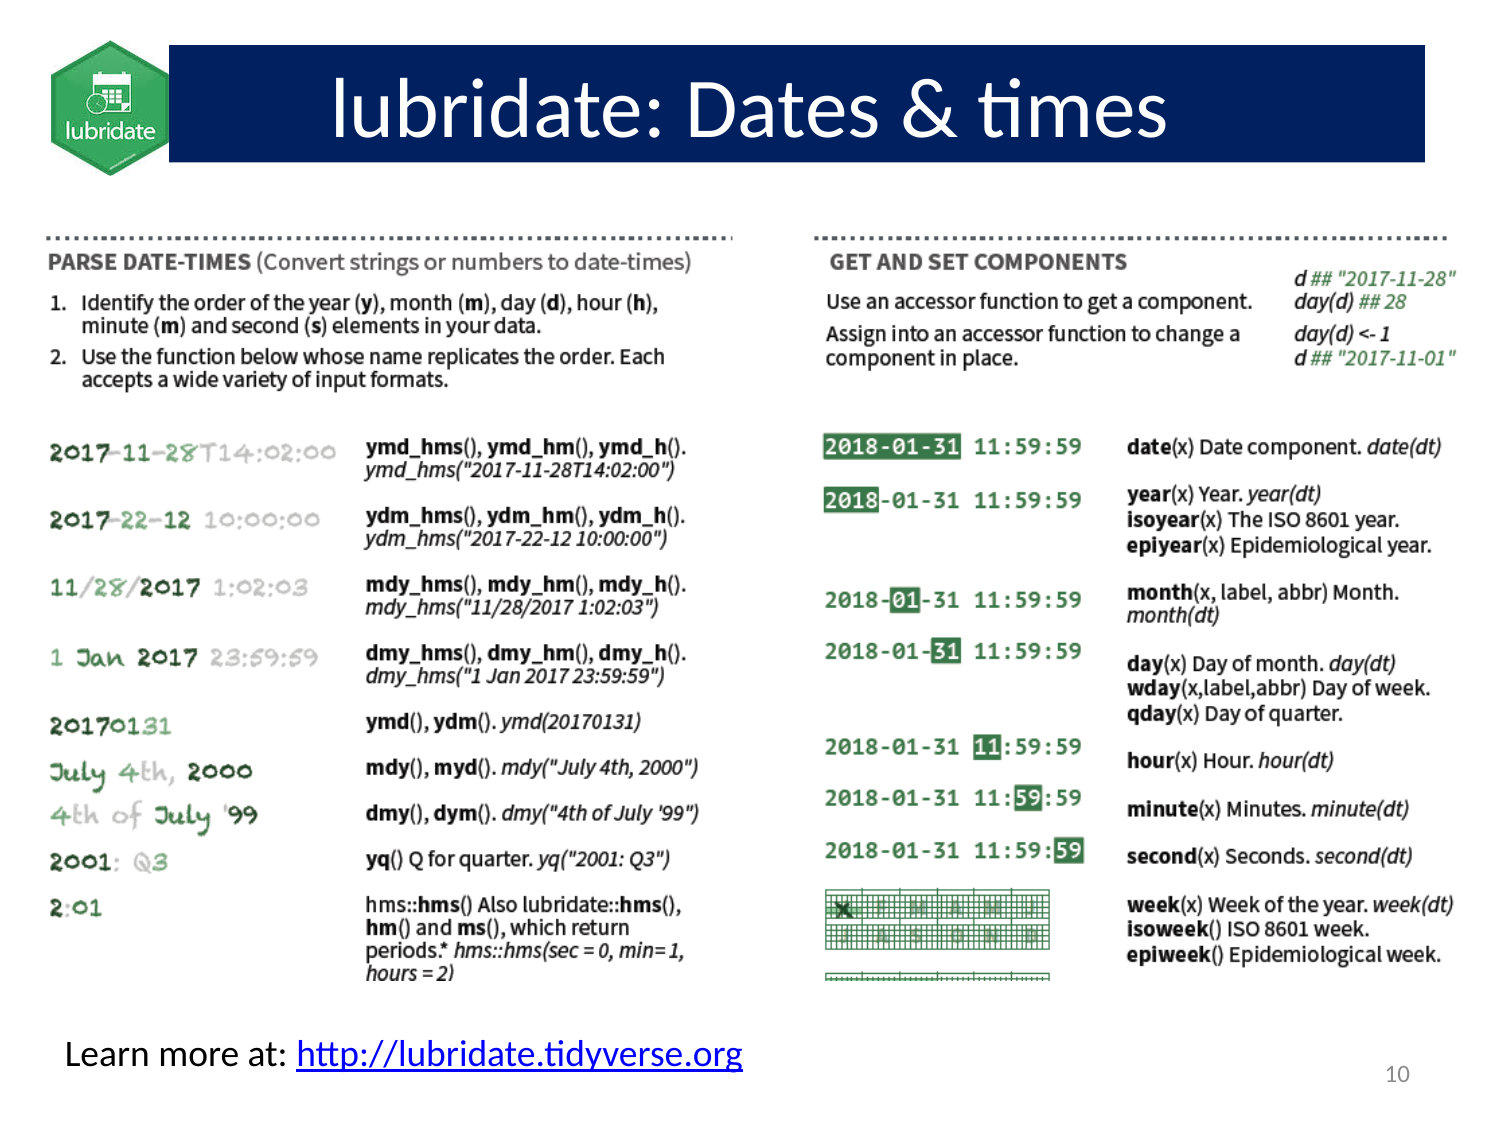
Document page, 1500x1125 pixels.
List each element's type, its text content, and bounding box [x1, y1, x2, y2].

text_box Learn more at: http://lubridate.tidyverse.org [50, 1021, 838, 1082]
picture [29, 231, 1471, 981]
picture [51, 40, 169, 176]
title lubridate: Dates & times [172, 45, 1425, 163]
slide_number 10 [1074, 1042, 1425, 1103]
